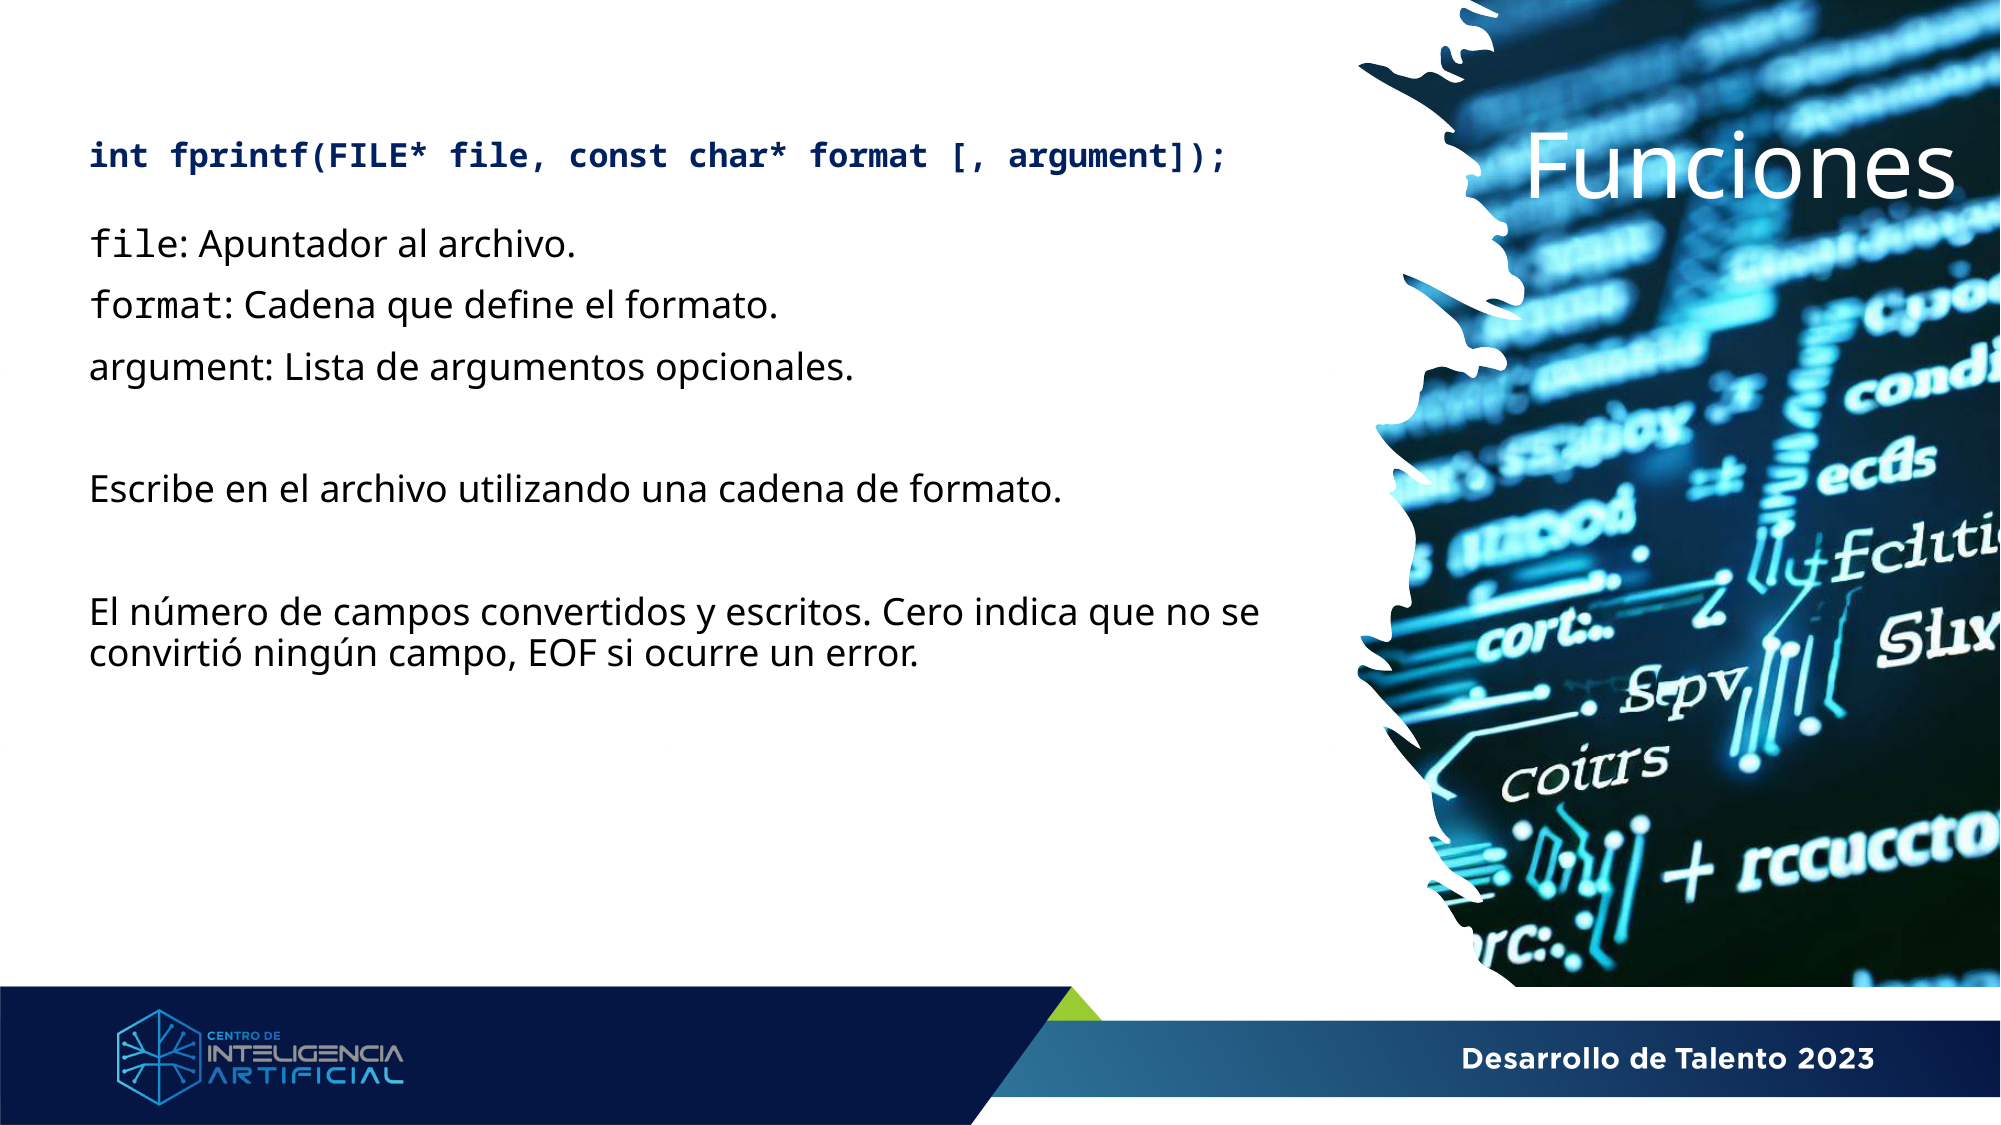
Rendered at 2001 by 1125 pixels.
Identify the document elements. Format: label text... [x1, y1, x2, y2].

text_box int fprintf(FILE* file, const char* format [, argument]); [73, 118, 1357, 198]
text_box file: Apuntador al archivo. format: Cadena que define el formato. argument: Lista de argumentos opcionales. Escribe en el archivo utilizando una cadena de formato. El número de campos convertidos y escritos. Cero indica que no se convirtió ningún campo, EOF si ocurre un error. [73, 217, 1286, 946]
picture [0, 0, 2001, 1125]
